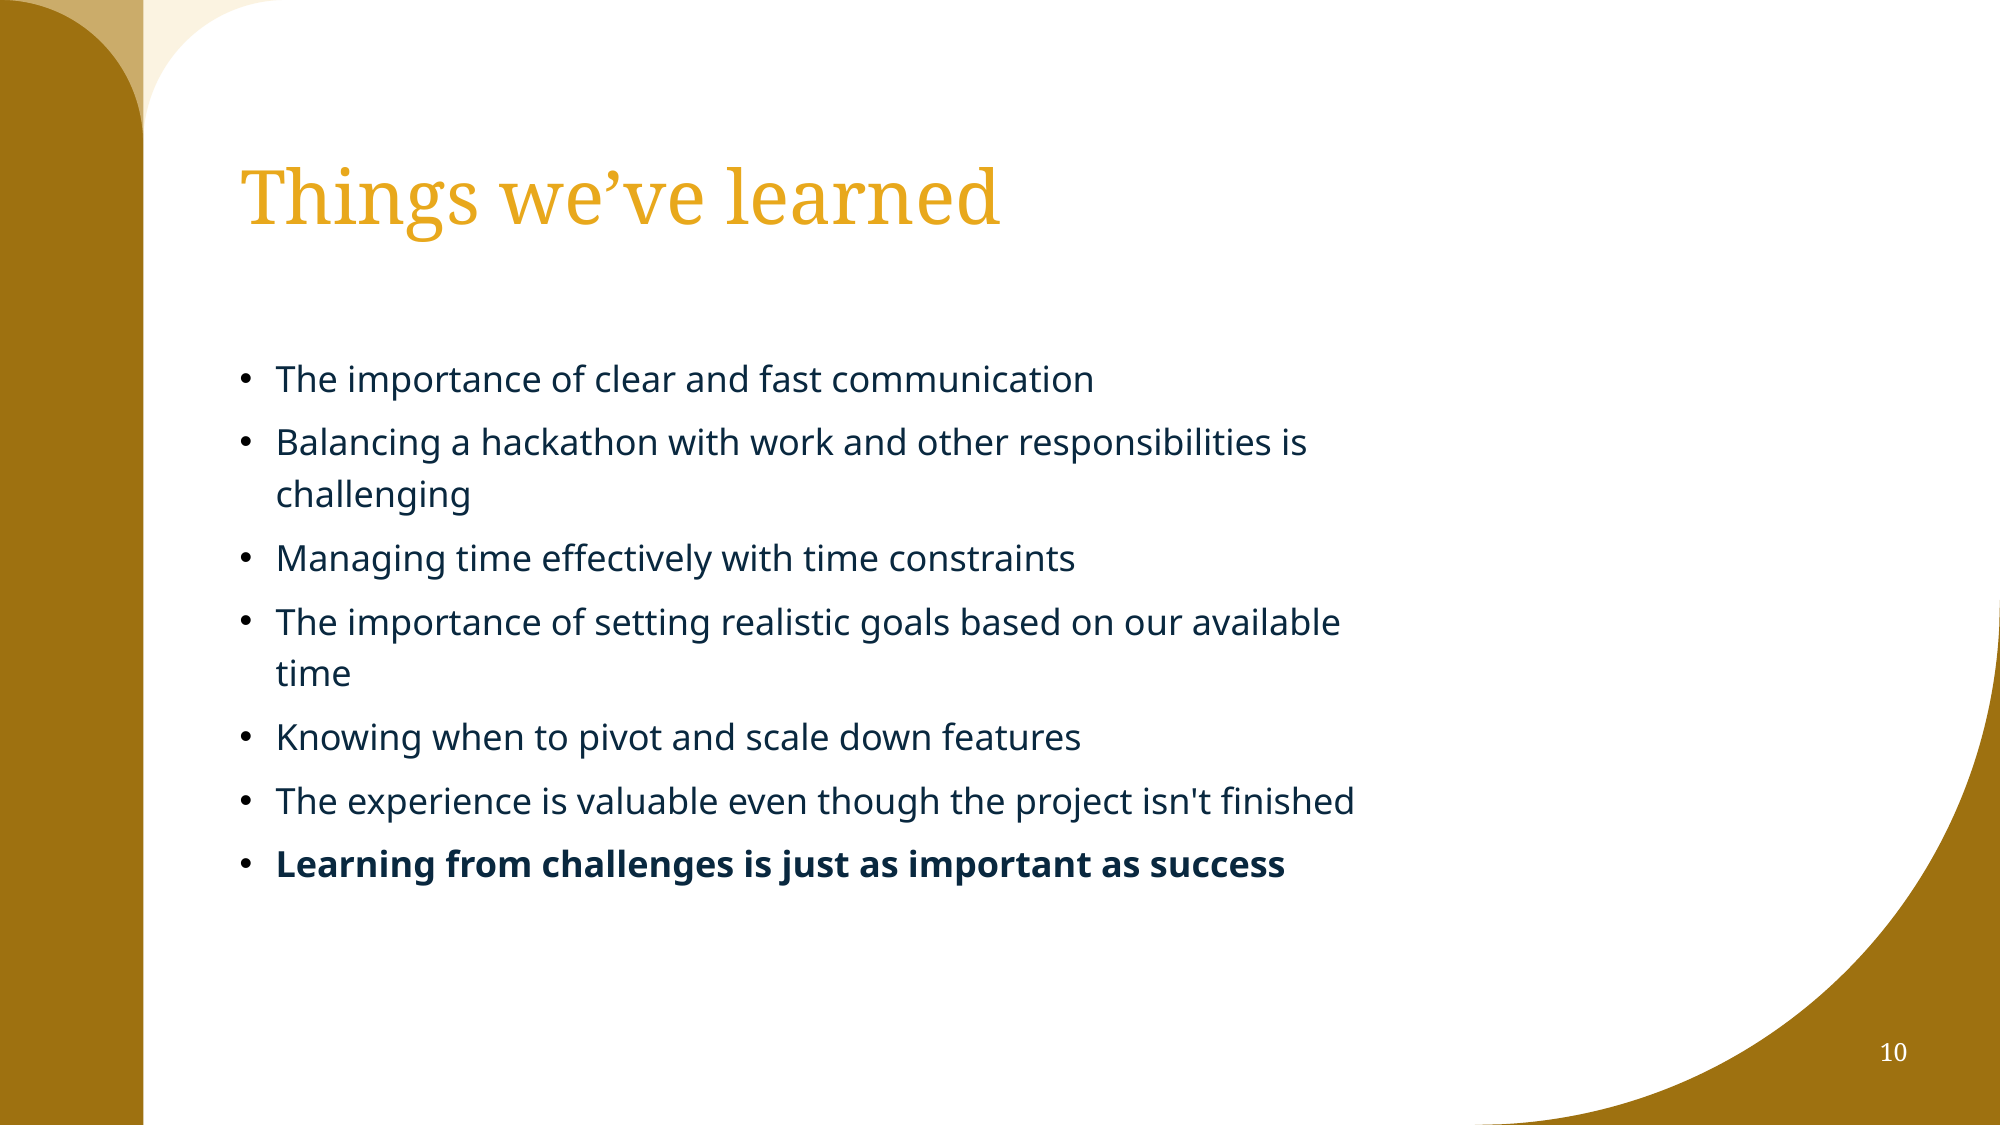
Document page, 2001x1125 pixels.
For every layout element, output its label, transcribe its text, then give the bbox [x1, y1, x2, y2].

list The importance of clear and fast communication Balancing a hackathon with work and other responsibilities is challenging Managing time effectively with time constraints The importance of setting realistic goals based on our available time Knowing when to pivot and scale down features The experience is valuable even though the project isn't finished Learning from challenges is just as important as success [224, 339, 1403, 904]
title Things we’ve learned [225, 60, 1799, 341]
slide_number 10 [1787, 981, 2000, 1125]
